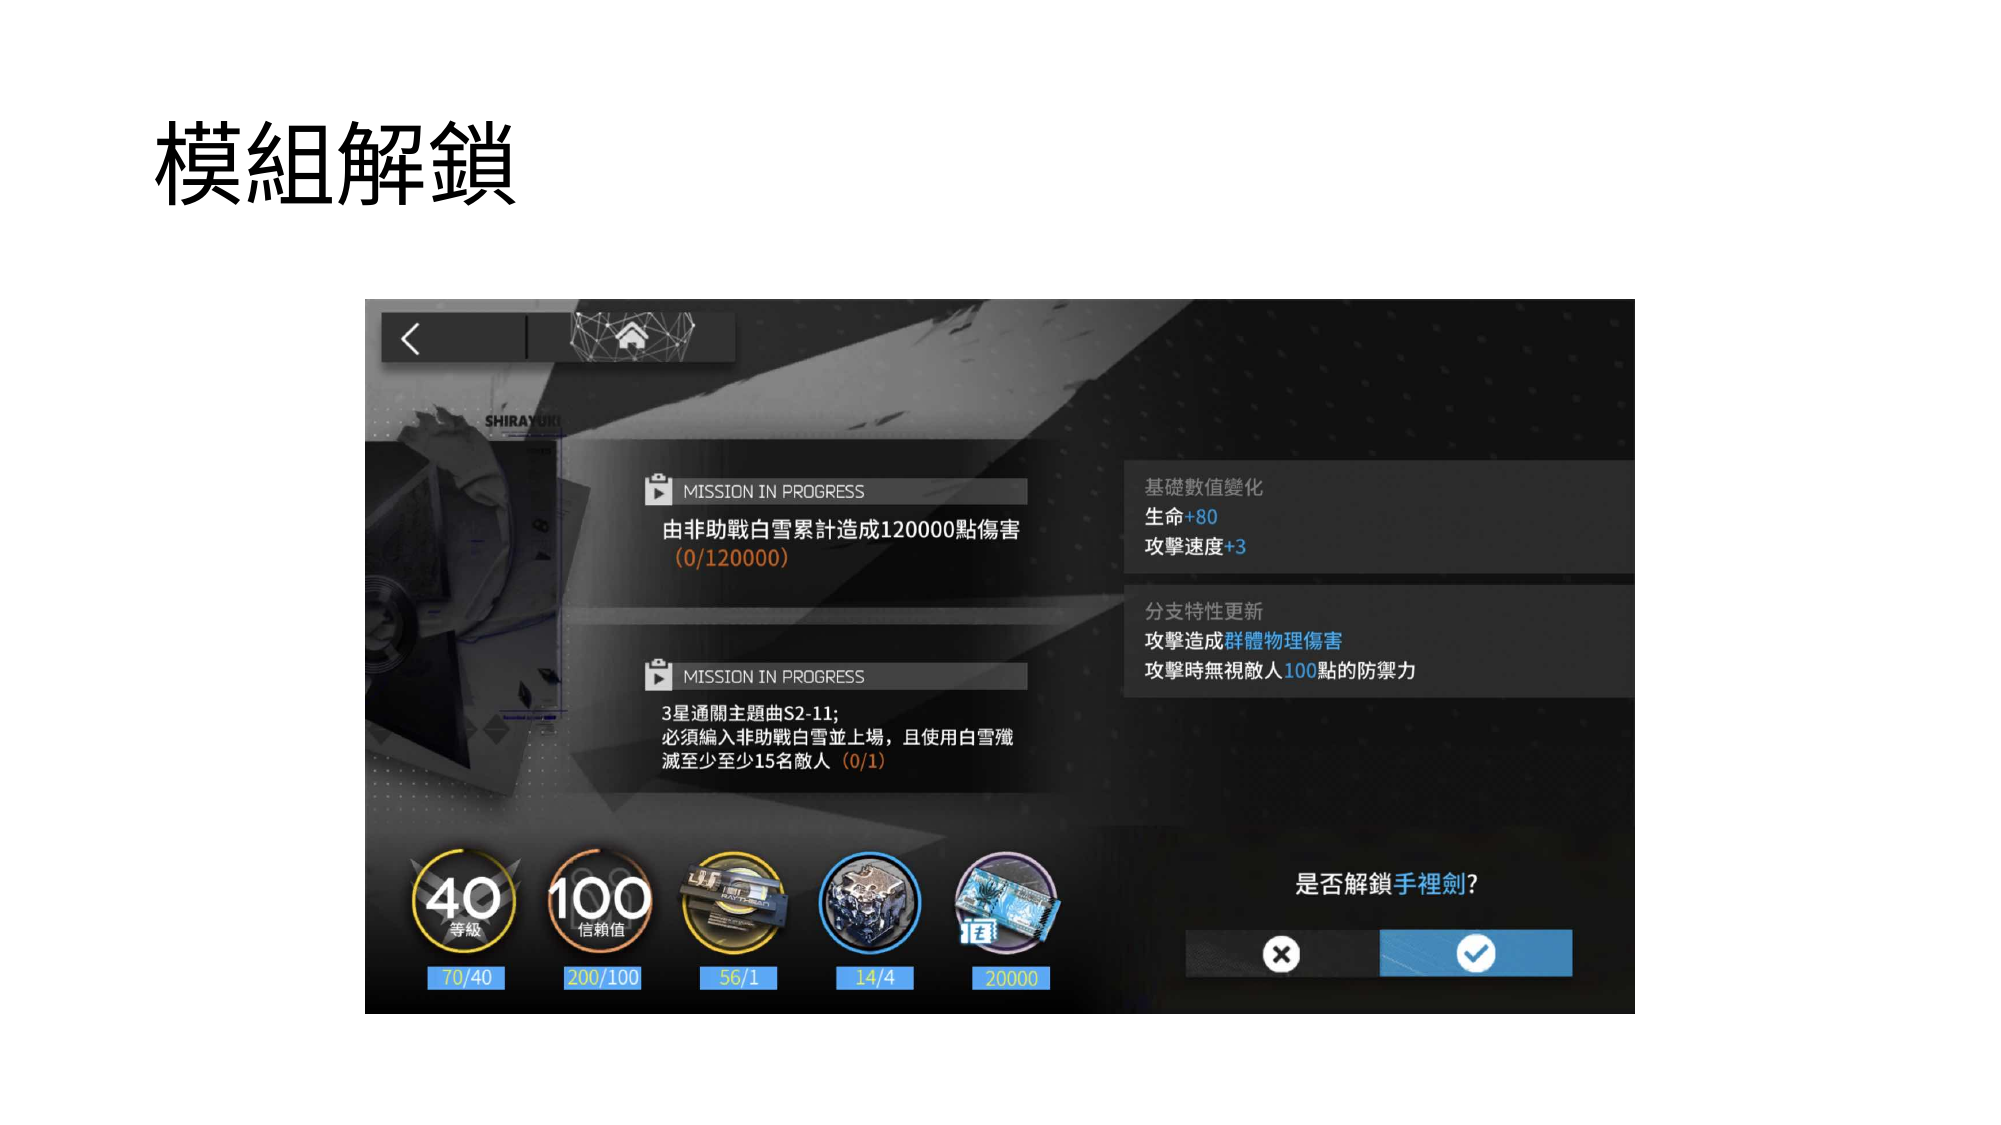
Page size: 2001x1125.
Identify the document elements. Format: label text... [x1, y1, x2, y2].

title 模組解鎖 [137, 59, 1863, 278]
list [365, 299, 1635, 1014]
